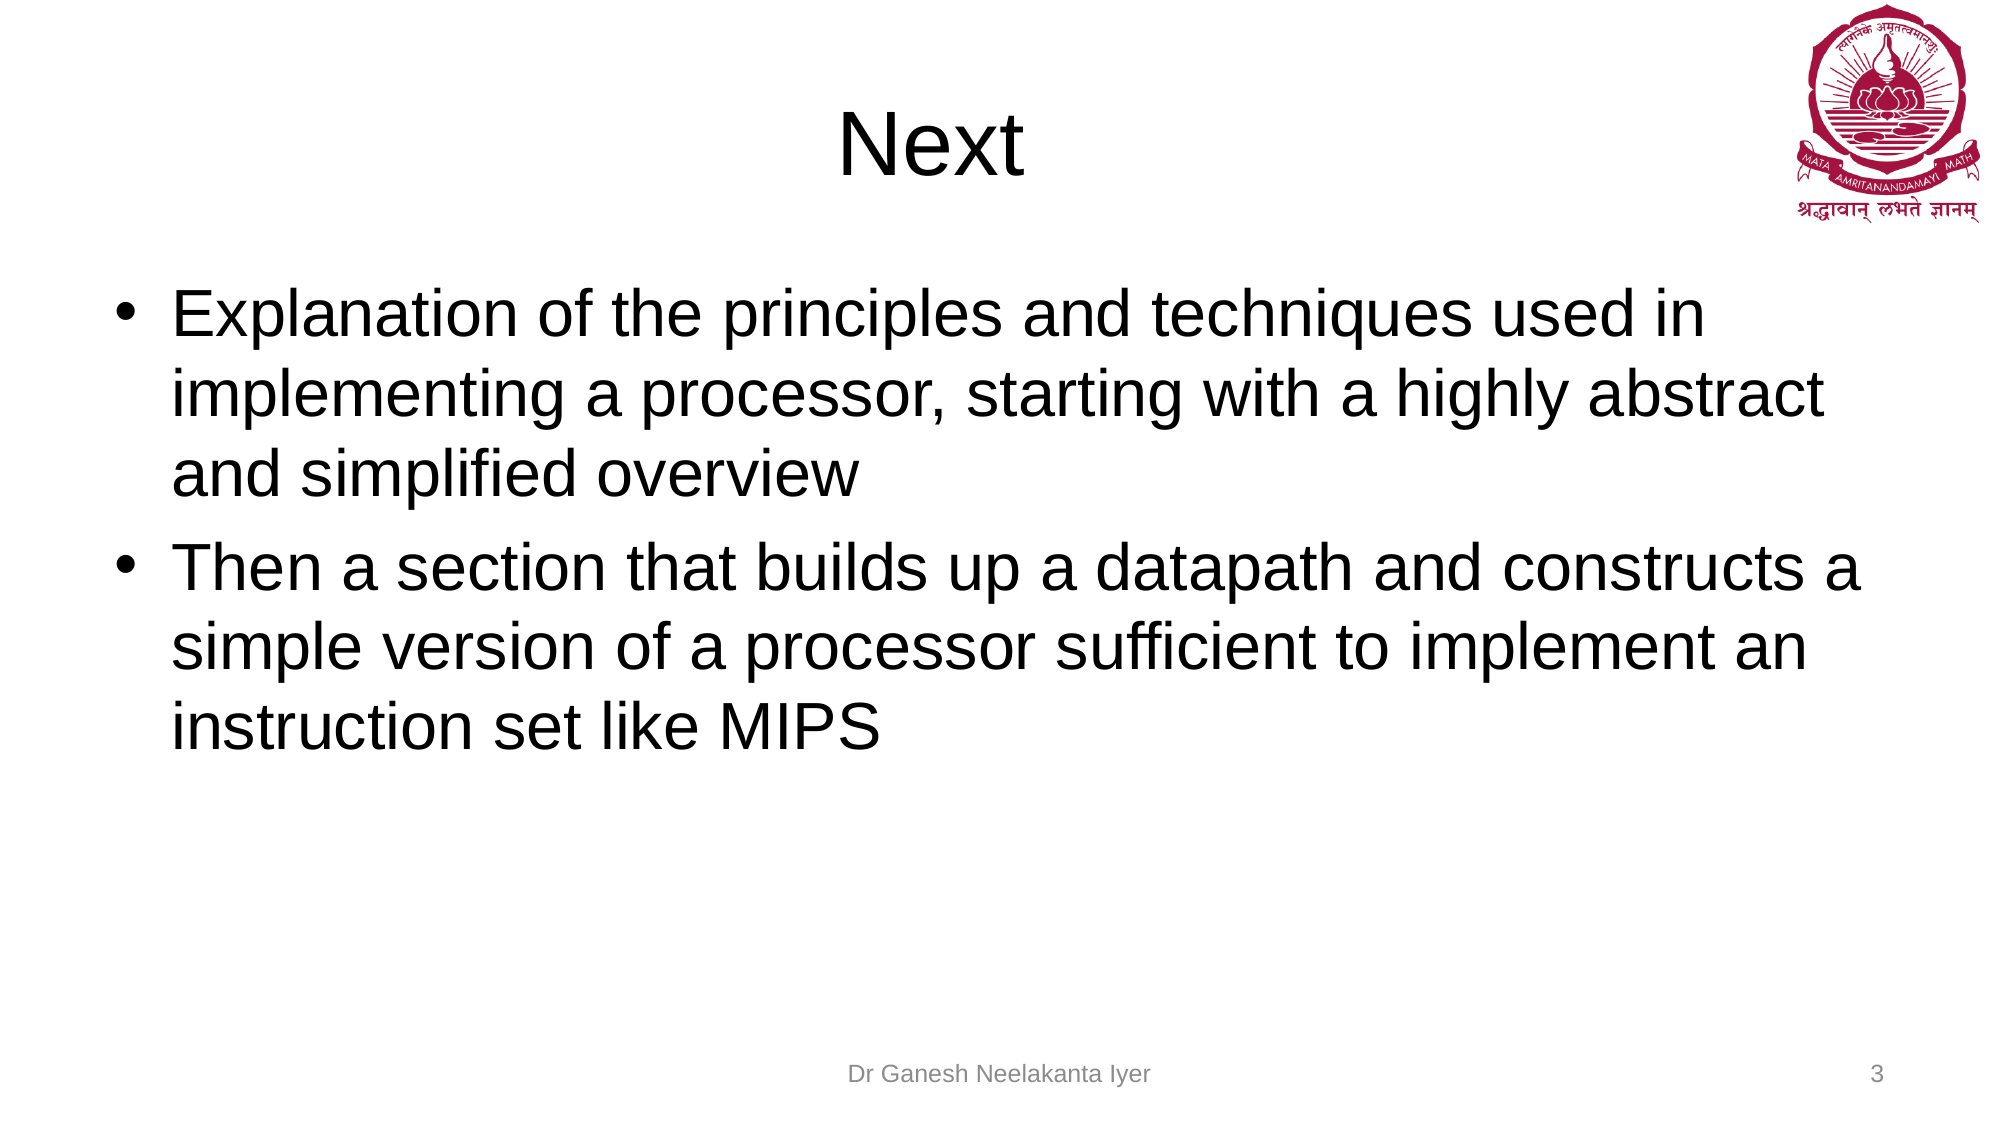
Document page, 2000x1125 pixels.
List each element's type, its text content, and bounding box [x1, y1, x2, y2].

footer Dr Ganesh Neelakanta Iyer [683, 1042, 1317, 1103]
title Next [99, 45, 1763, 233]
list Explanation of the principles and techniques used in implementing a processor, starting with a highly abstract and simplified overview Then a section that builds up a datapath and constructs a simple version of a processor sufficient to implement an instruction set like MIPS [99, 262, 1900, 1005]
picture [1776, 1, 2000, 225]
slide_number 3 [1432, 1042, 1900, 1103]
